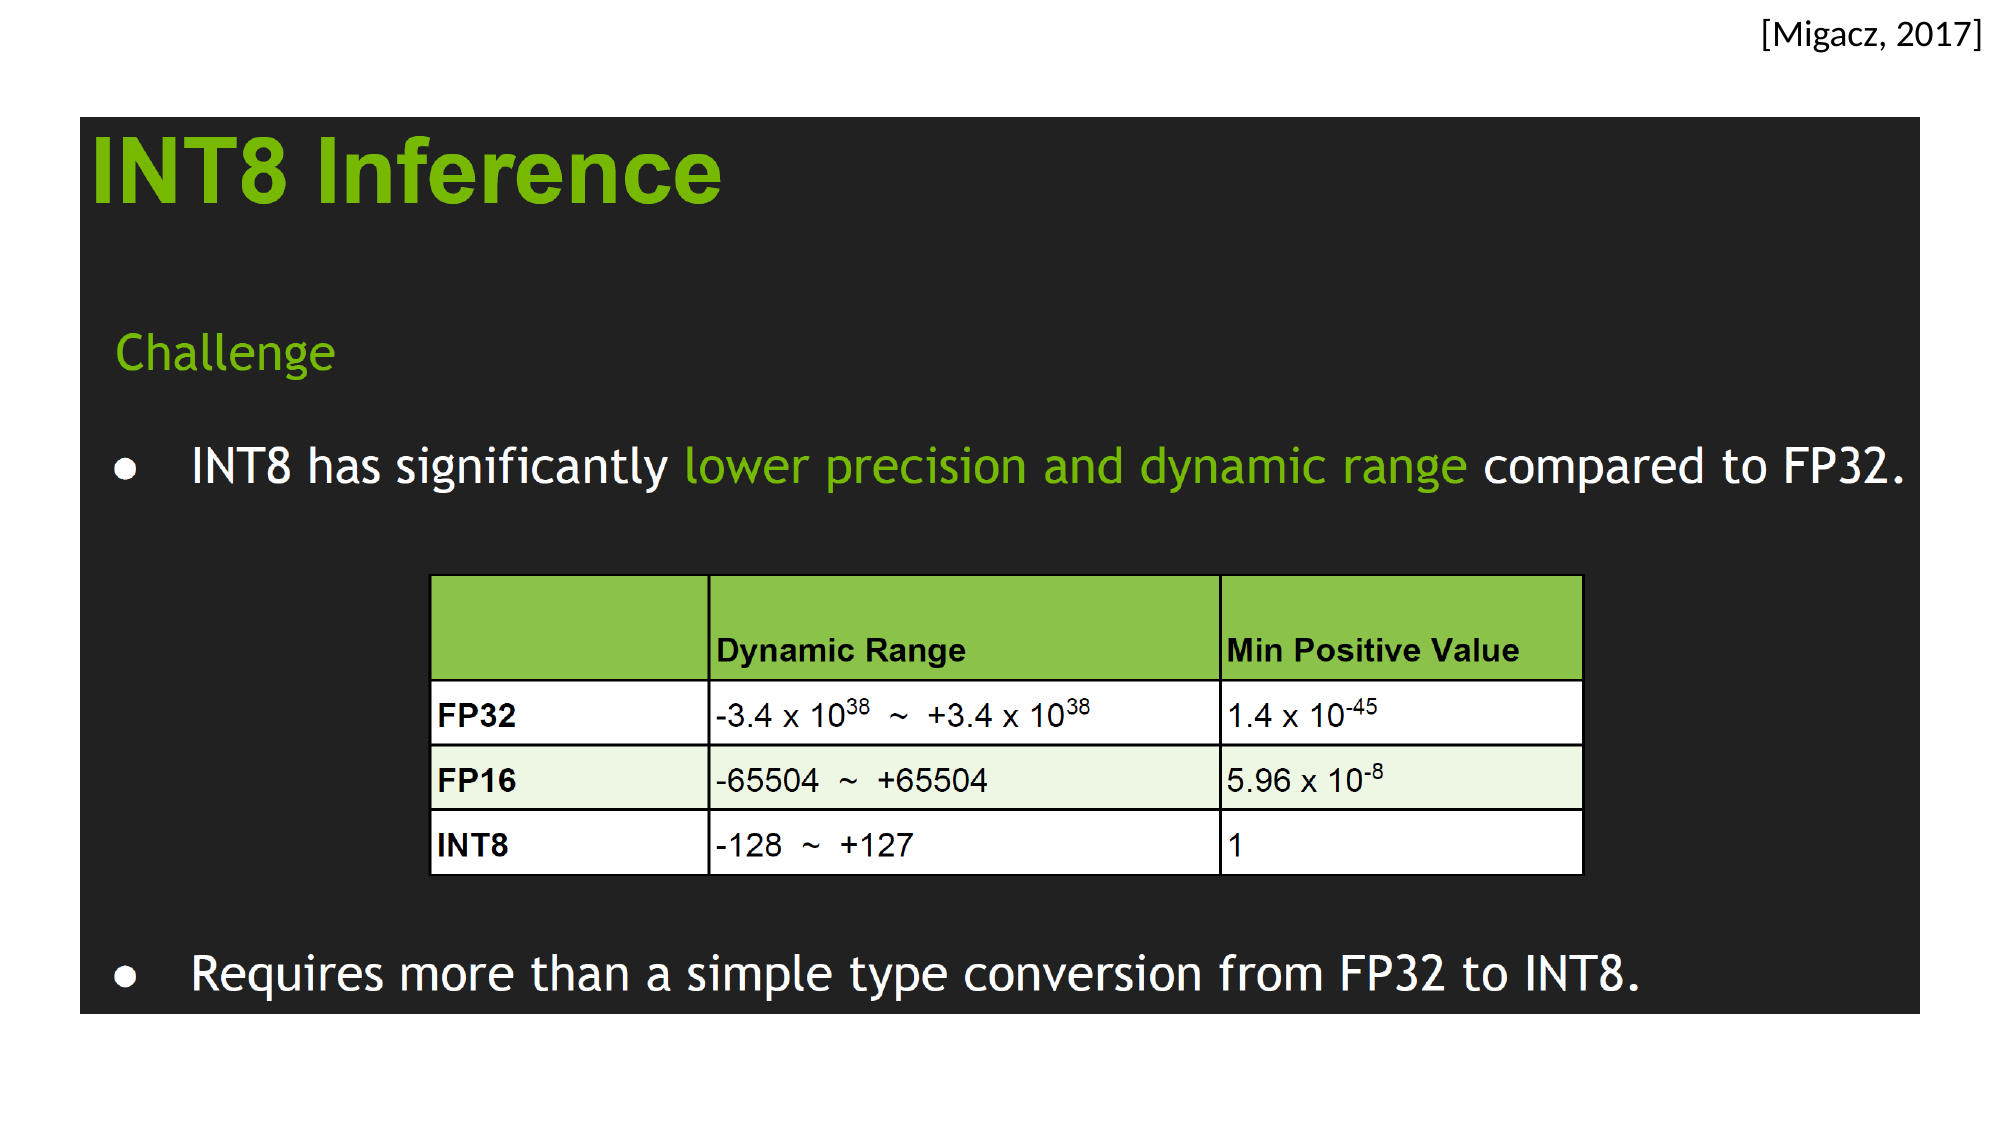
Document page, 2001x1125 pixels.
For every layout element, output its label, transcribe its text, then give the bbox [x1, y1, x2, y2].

picture [80, 117, 1920, 1014]
text_box [Migacz, 2017] [1745, 1, 1999, 62]
